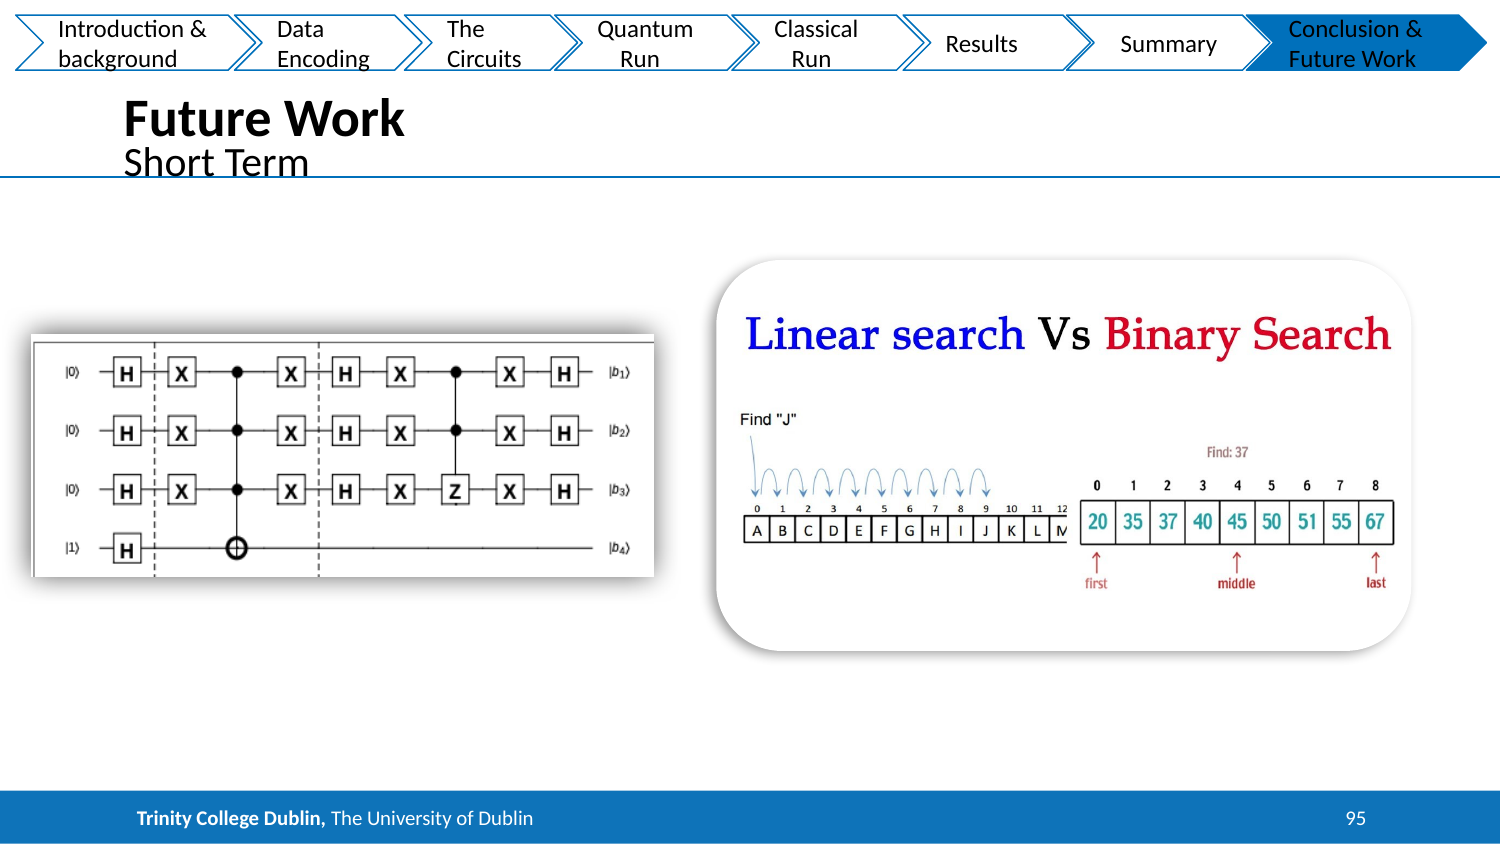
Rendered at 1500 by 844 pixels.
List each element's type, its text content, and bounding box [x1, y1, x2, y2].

list Short Term [123, 135, 1368, 187]
text_box Conclusion & Future Work [1246, 15, 1487, 71]
picture [31, 334, 654, 577]
text_box Introduction & background [15, 15, 256, 71]
text_box Results [903, 15, 1091, 71]
text_box Classical Run [731, 15, 924, 71]
picture [716, 259, 1412, 652]
title Future Work [111, 78, 1355, 148]
text_box Quantum Run [554, 15, 755, 71]
text_box Summary [1066, 15, 1270, 71]
text_box The Circuits [404, 15, 578, 71]
text_box Data Encoding [234, 15, 423, 71]
